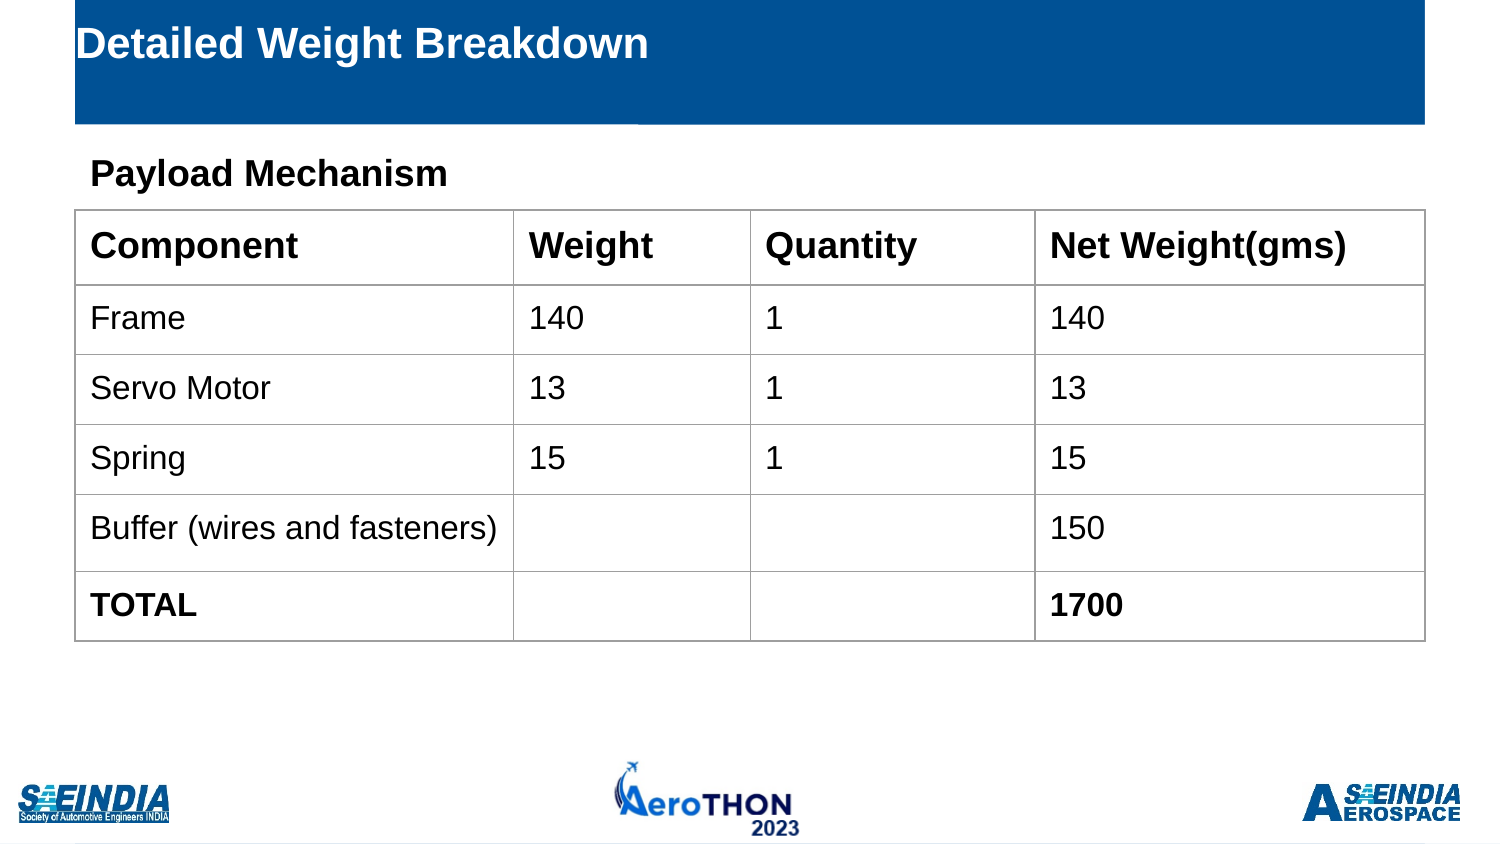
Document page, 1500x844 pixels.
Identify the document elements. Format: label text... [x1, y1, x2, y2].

table_cell Buffer (wires and fasteners) [76, 495, 513, 571]
table_header Weight [514, 211, 750, 284]
picture [18, 782, 169, 823]
table_cell Spring [76, 425, 513, 494]
table_cell [514, 495, 750, 571]
table_cell 140 [514, 286, 750, 354]
table_cell 15 [514, 425, 750, 494]
table_cell [751, 572, 1034, 640]
table_cell 150 [1036, 495, 1424, 571]
table_cell 1 [751, 425, 1034, 494]
table_cell [751, 495, 1034, 571]
table_cell [514, 572, 750, 640]
table_cell Frame [76, 286, 513, 354]
table_cell 1700 [1036, 572, 1424, 640]
text_box Payload Mechanism [74, 134, 1334, 209]
table_header Net Weight(gms) [1036, 211, 1424, 284]
table_cell 13 [514, 355, 750, 424]
table_header Component [76, 211, 513, 284]
table_cell TOTAL [76, 572, 513, 640]
picture [599, 748, 807, 842]
title Detailed Weight Breakdown [75, 15, 1425, 98]
table_header Quantity [751, 211, 1034, 284]
table_cell Servo Motor [76, 355, 513, 424]
table_cell 15 [1036, 425, 1424, 494]
table_cell 140 [1036, 286, 1424, 354]
picture [1302, 782, 1460, 821]
table_cell 13 [1036, 355, 1424, 424]
table_cell 1 [751, 355, 1034, 424]
table_cell 1 [751, 286, 1034, 354]
